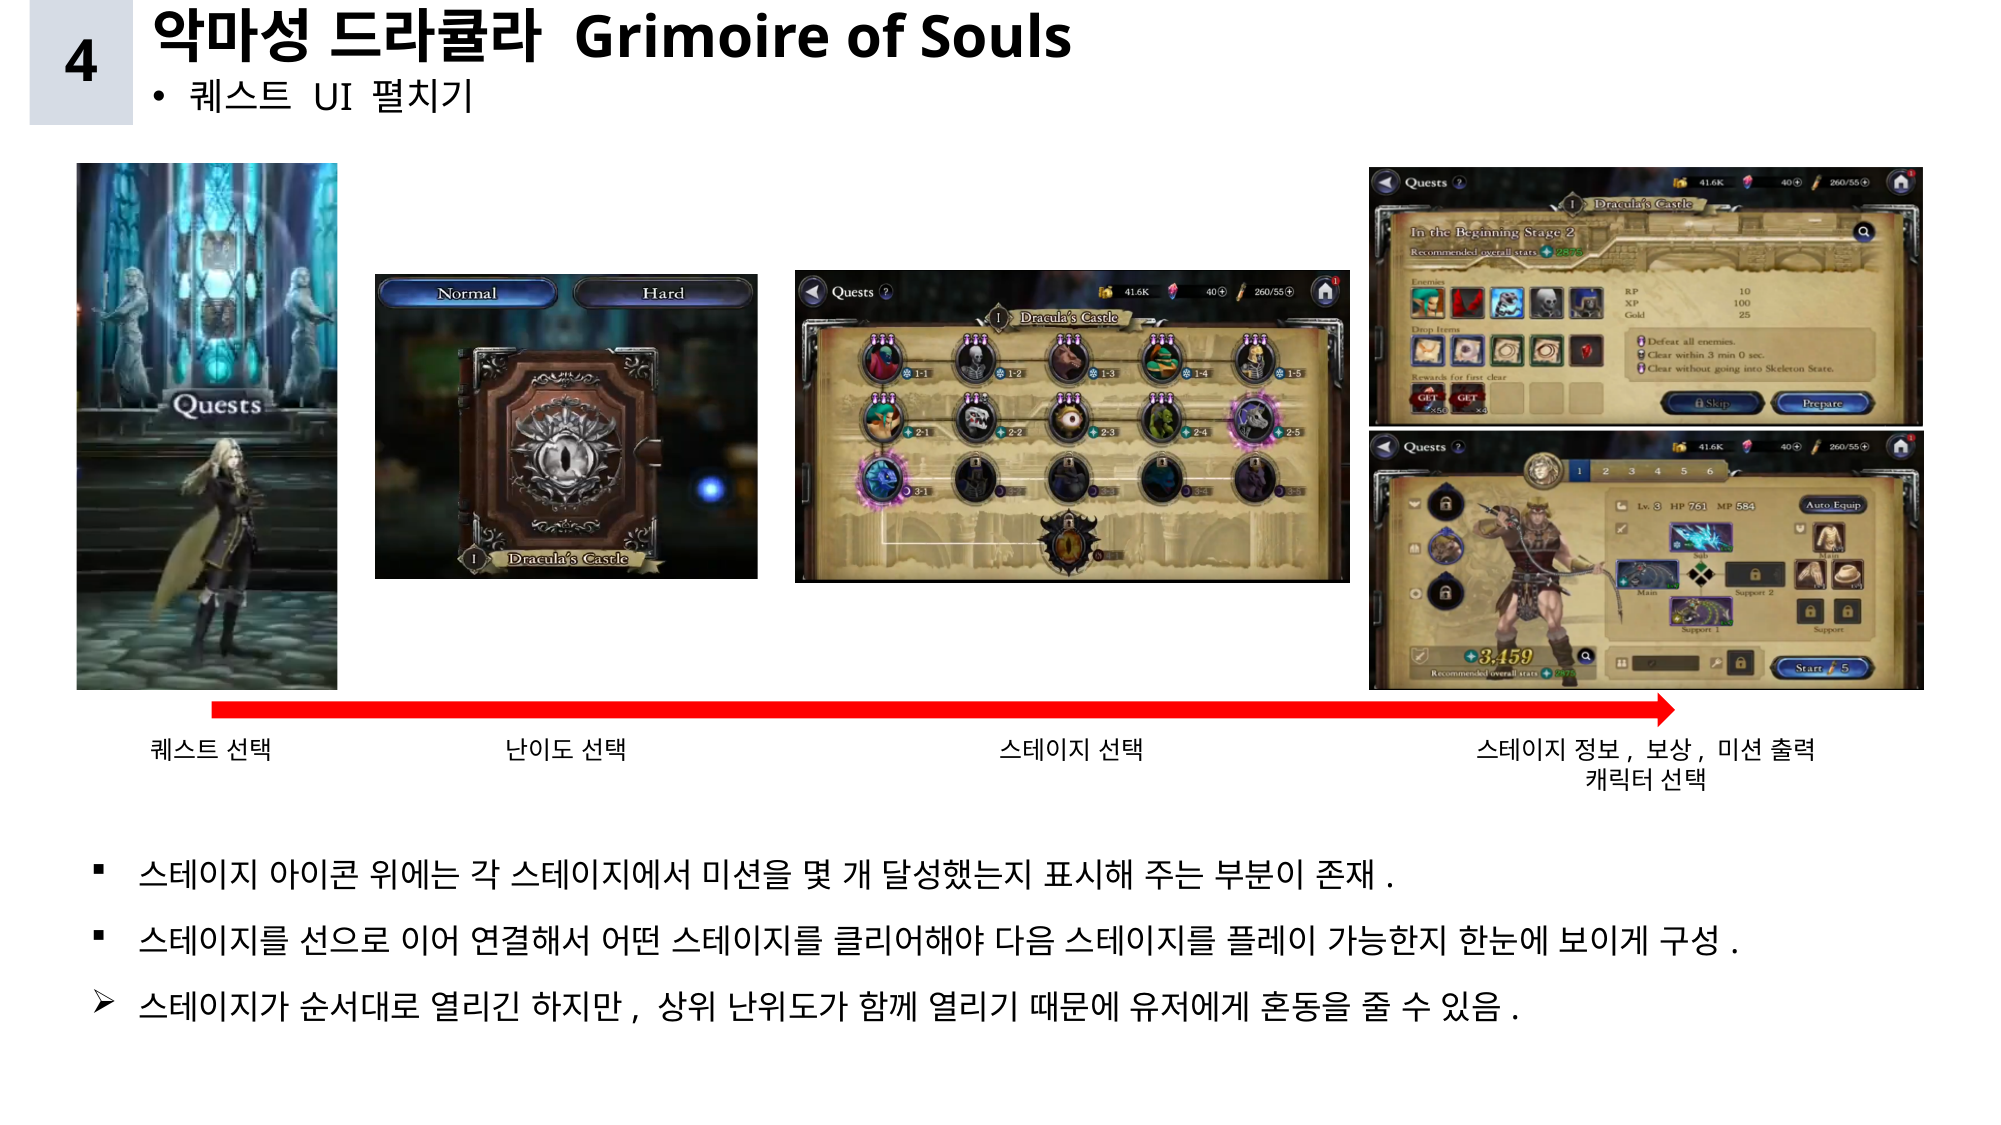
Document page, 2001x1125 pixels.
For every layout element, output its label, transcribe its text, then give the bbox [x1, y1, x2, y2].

text_box [210, 690, 1677, 727]
title 악마성 드라큘라 Grimoire of Souls [137, 0, 1863, 71]
slide_number 4 [29, 0, 133, 125]
picture [1369, 165, 1924, 690]
text_box 스테이지 선택 [985, 727, 1160, 772]
picture [374, 274, 758, 579]
text_box 스테이지 정보, 보상, 미션 출력 캐릭터 선택 [1461, 727, 1832, 802]
list 퀘스트 UI 펼치기 [137, 71, 1863, 125]
picture [795, 270, 1350, 583]
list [76, 163, 338, 691]
text_box 퀘스트 선택 [135, 727, 288, 772]
text_box 난이도 선택 [490, 727, 643, 772]
list 스테이지 아이콘 위에는 각 스테이지에서 미션을 몇 개 달성했는지 표시해 주는 부분이 존재. 스테이지를 선으로 이어 연결해서 어떤 스테이지를 클리어해야 다음 스테이지를 플레이 가능한지 한눈에 보이게 구성. 스테이지가 순서대로 열리긴 하지만, 상위 난위도가 함께 열리기 때문에 유저에게 혼동을 줄 수 있음. [76, 826, 1924, 1054]
